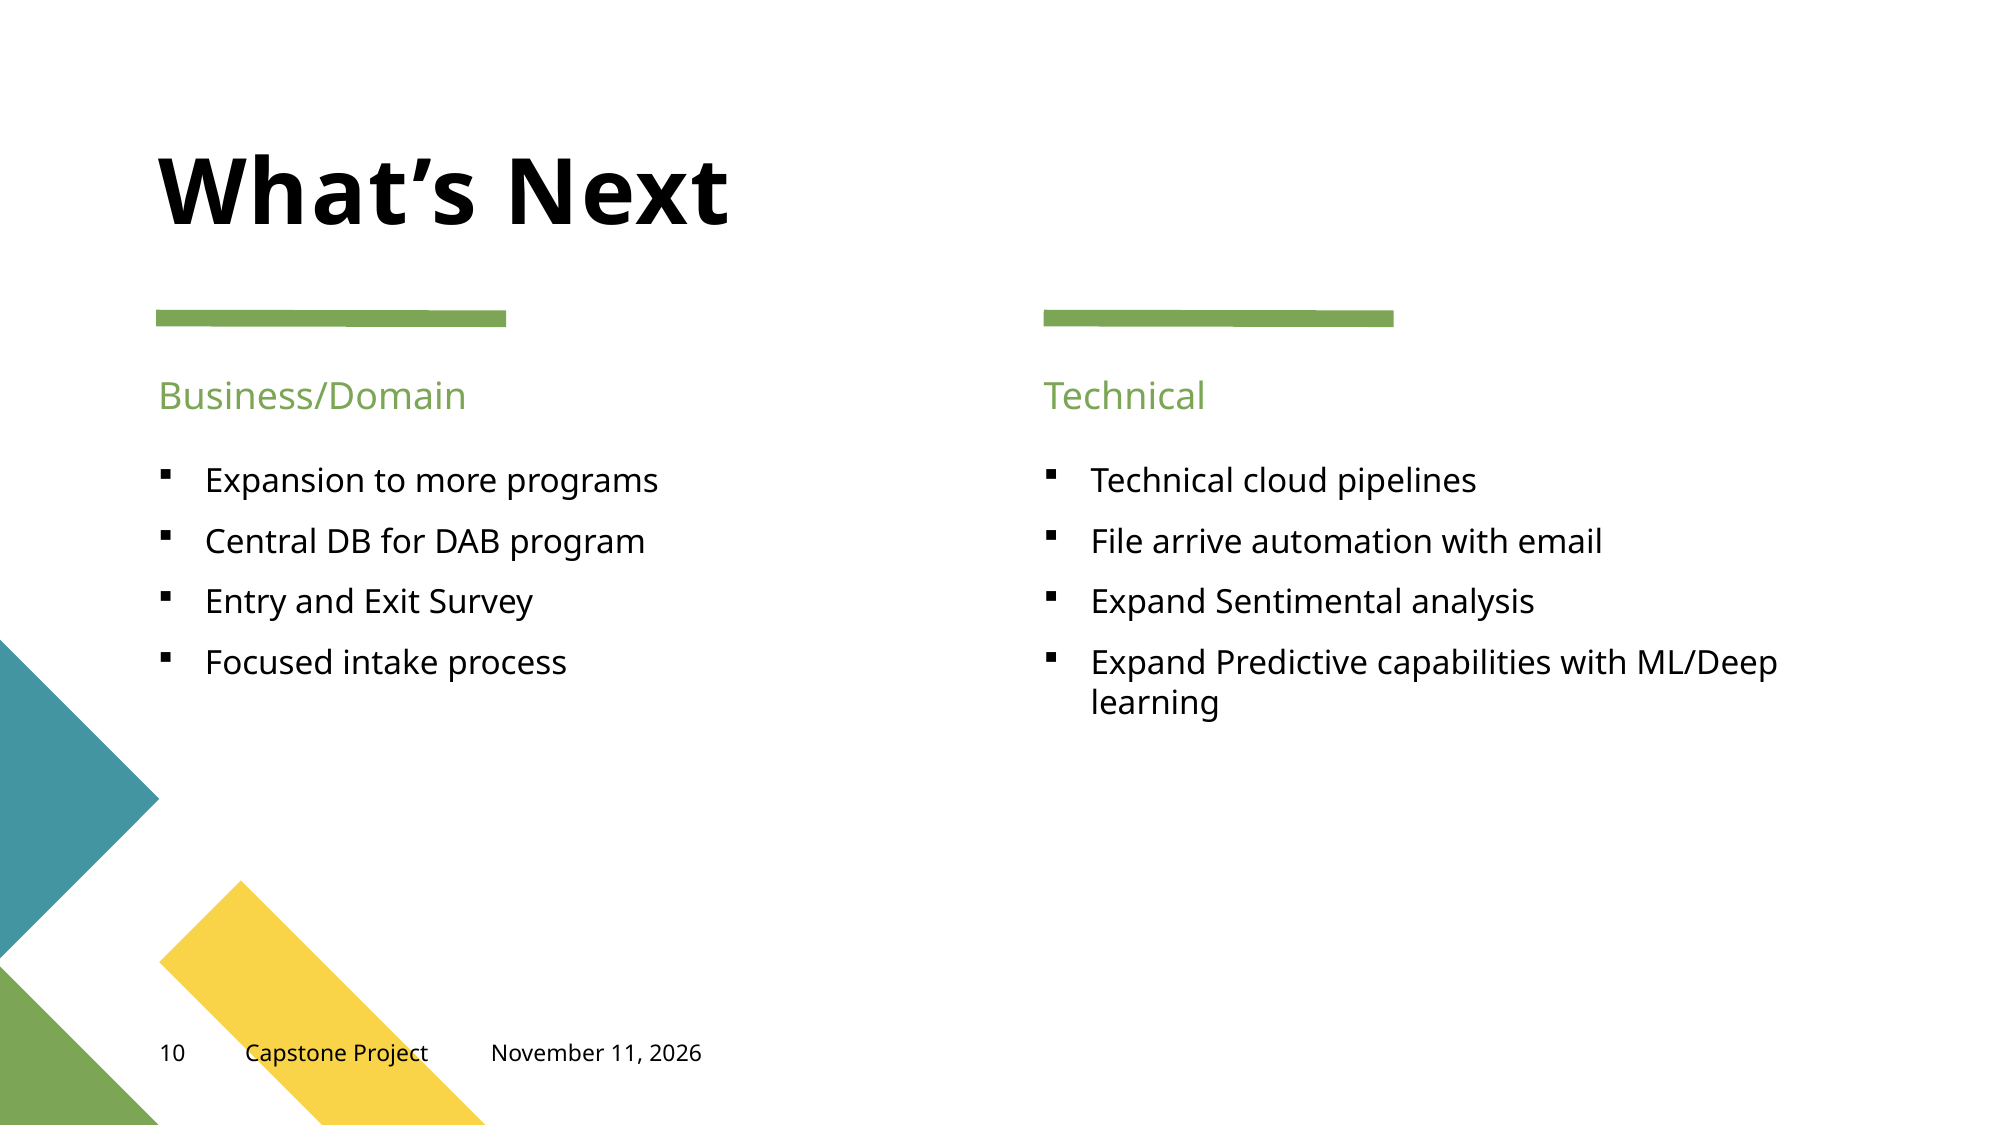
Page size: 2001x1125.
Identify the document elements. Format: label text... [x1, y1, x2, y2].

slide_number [491, 1038, 707, 1080]
slide_number 10 [159, 1038, 246, 1080]
list Expansion to more programs Central DB for DAB program Entry and Exit Survey Focused intake process [158, 459, 950, 778]
list Business/Domain [158, 377, 950, 444]
title What’s Next [158, 144, 969, 245]
list Technical [1043, 377, 1826, 444]
footer Capstone Project [246, 1038, 491, 1080]
list Technical cloud pipelines File arrive automation with email Expand Sentimental analysis Expand Predictive capabilities with ML/Deep learning [1043, 459, 1824, 778]
